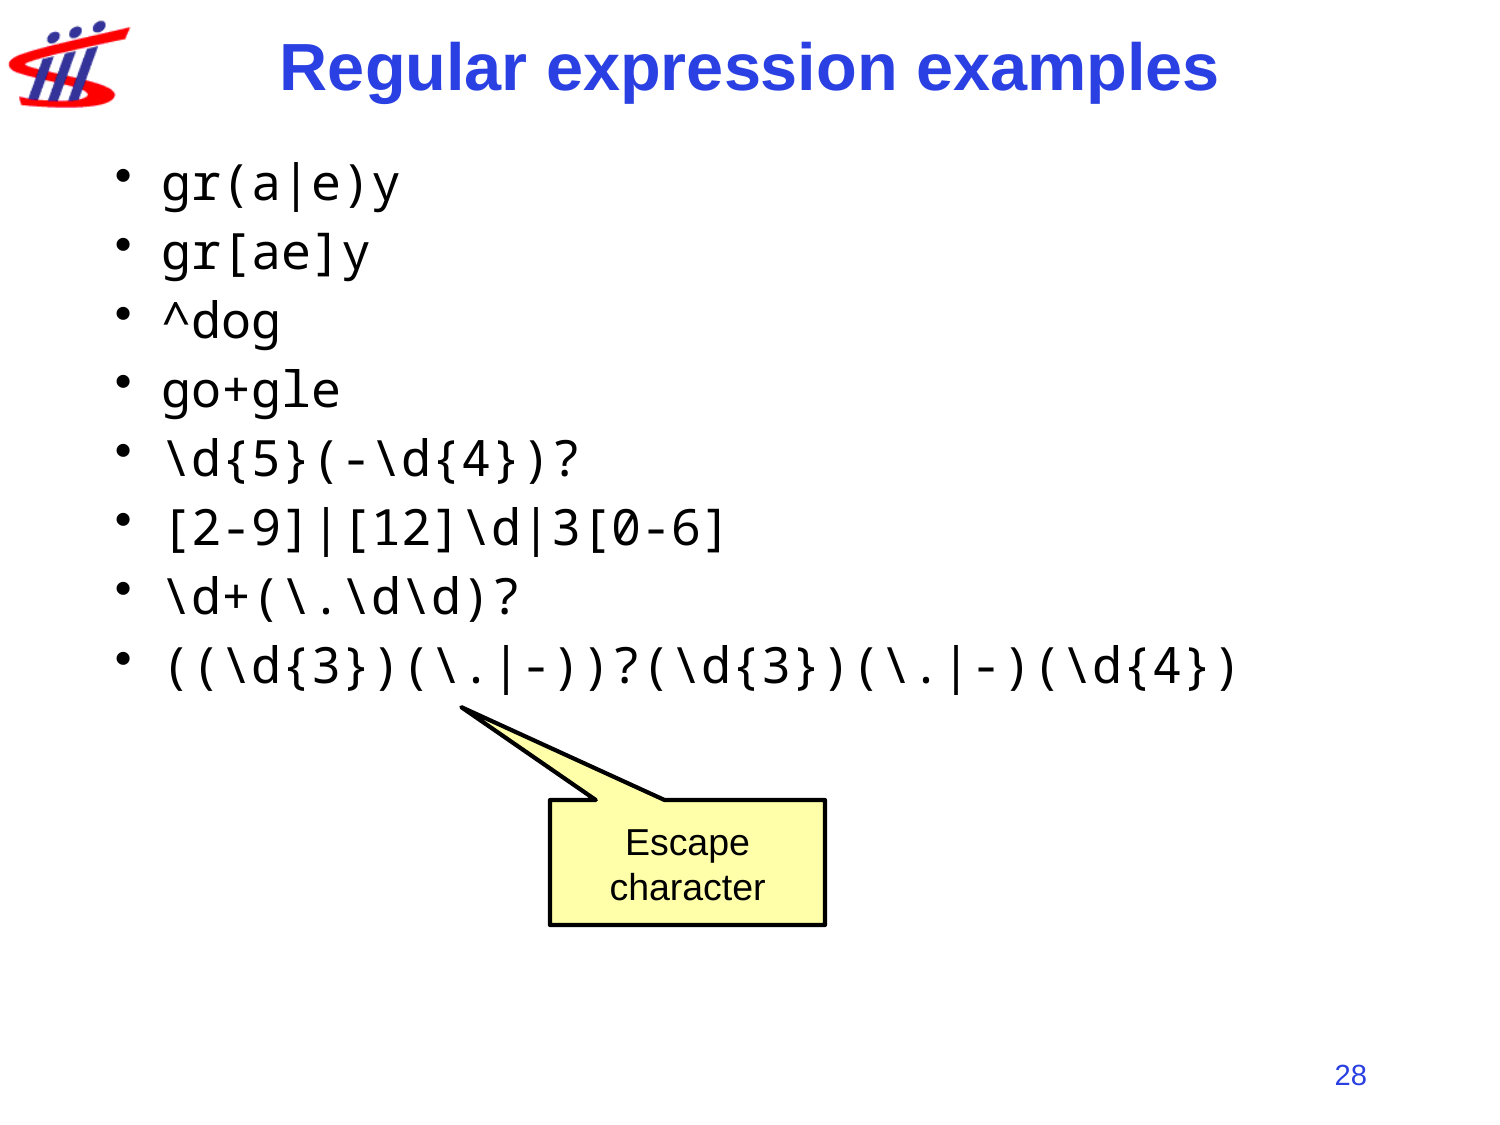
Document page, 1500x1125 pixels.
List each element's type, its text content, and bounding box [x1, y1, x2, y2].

title Regular expression examples [162, 24, 1338, 113]
list gr(a|e)y gr[ae]y ^dog go+gle \d{5}(-\d{4})? [2-9]|[12]\d|3[0-6] \d+(\.\d\d)? ((\d{3})(\.|-))?(\d{3})(\.|-)(\d{4}) [99, 149, 1500, 988]
picture [6, 12, 137, 113]
text_box Escape character [461, 707, 826, 926]
